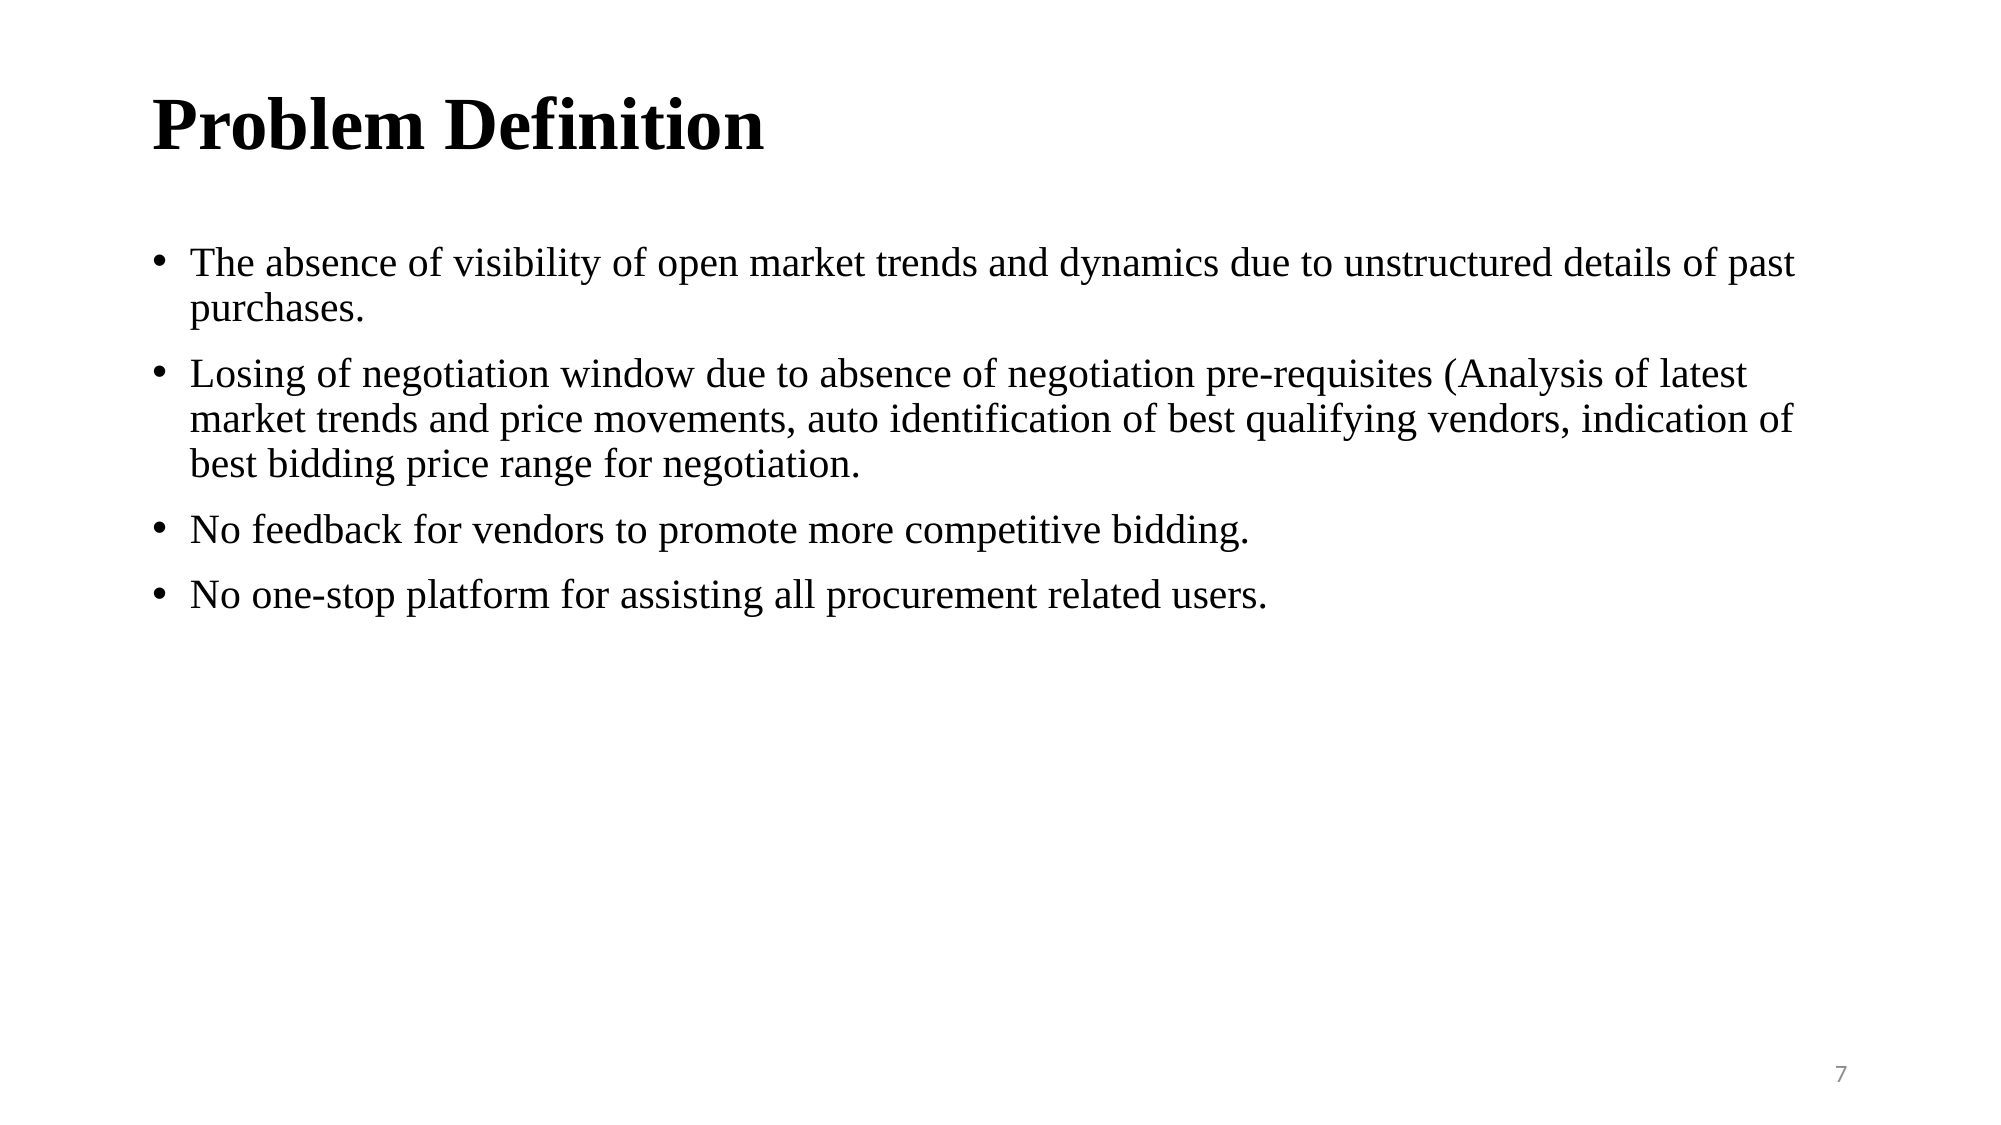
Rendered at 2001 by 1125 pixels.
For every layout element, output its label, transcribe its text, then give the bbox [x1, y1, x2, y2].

list The absence of visibility of open market trends and dynamics due to unstructured details of past purchases. Losing of negotiation window due to absence of negotiation pre-requisites (Analysis of latest market trends and price movements, auto identification of best qualifying vendors, indication of best bidding price range for negotiation. No feedback for vendors to promote more competitive bidding. No one-stop platform for assisting all procurement related users. [137, 232, 1863, 655]
slide_number 7 [1412, 1042, 1863, 1103]
title Problem Definition [137, 59, 1863, 192]
